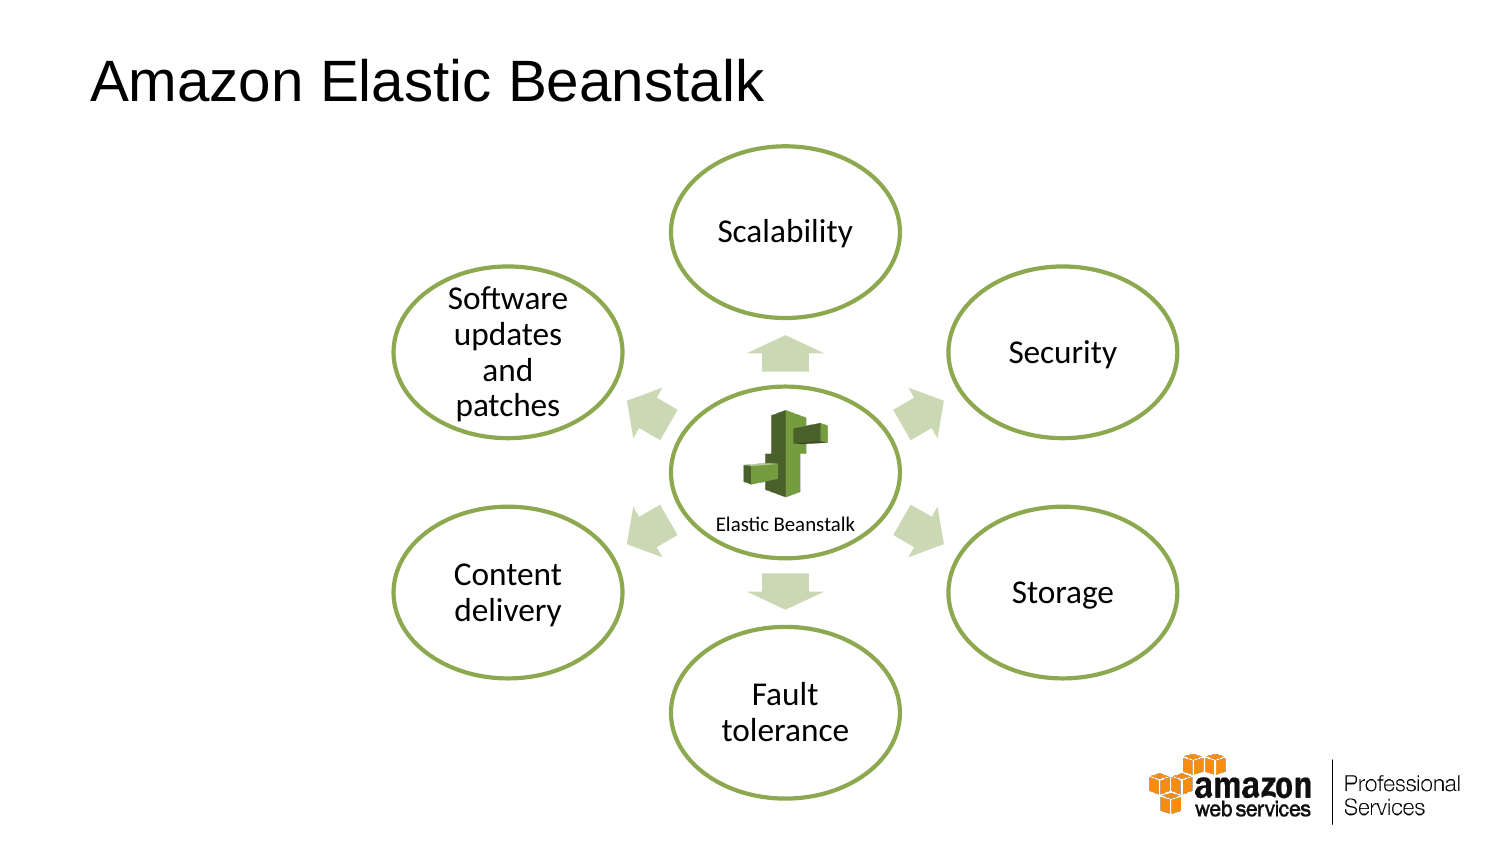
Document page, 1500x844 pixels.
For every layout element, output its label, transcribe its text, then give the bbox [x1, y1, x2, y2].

picture [1149, 753, 1475, 832]
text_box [393, 146, 1178, 799]
picture [725, 408, 846, 499]
title Amazon Elastic Beanstalk [75, 33, 1425, 123]
